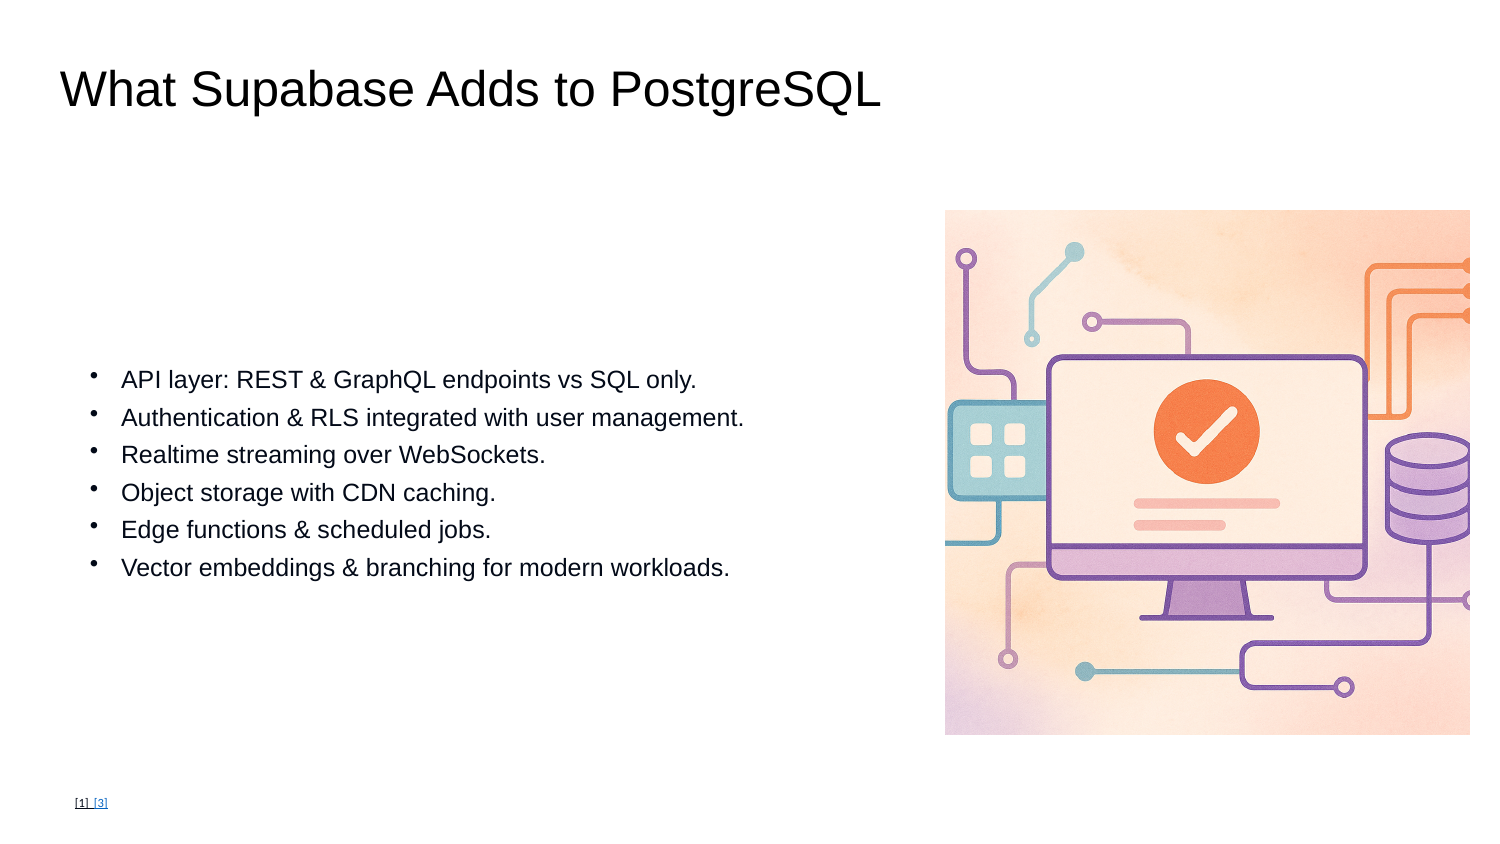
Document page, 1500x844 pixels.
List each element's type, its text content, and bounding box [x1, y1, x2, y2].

text_box API layer: REST & GraphQL endpoints vs SQL only. Authentication & RLS integrated with user management. Realtime streaming over WebSockets. Object storage with CDN caching. Edge functions & scheduled jobs. Vector embeddings & branching for modern workloads. [74, 209, 930, 735]
picture [944, 209, 1470, 735]
text_box [1] [3] [59, 783, 1440, 822]
text_box What Supabase Adds to PostgreSQL [44, 45, 1455, 128]
